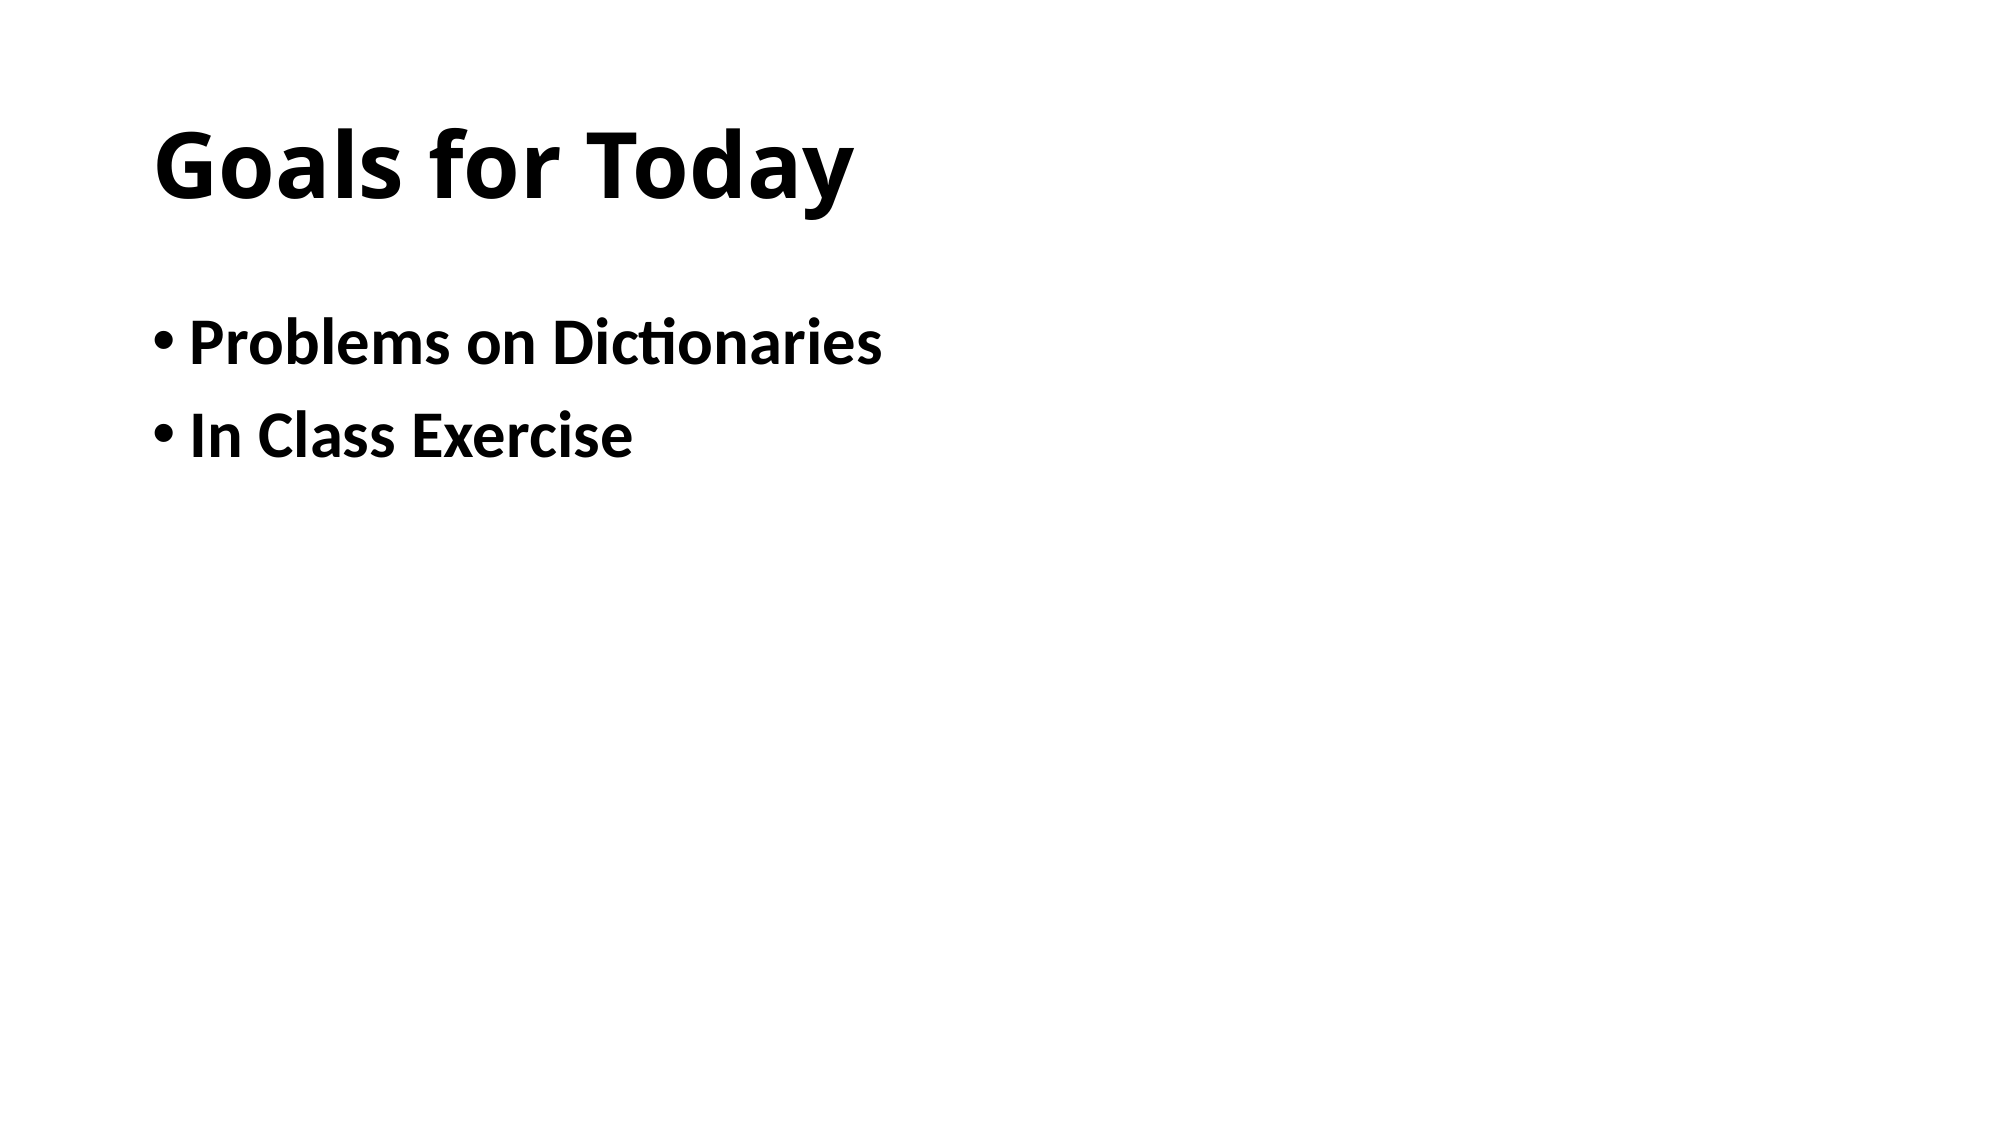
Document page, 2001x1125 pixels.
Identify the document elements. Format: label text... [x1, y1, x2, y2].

title Goals for Today [137, 59, 1863, 278]
list Problems on Dictionaries In Class Exercise [137, 299, 1863, 1014]
